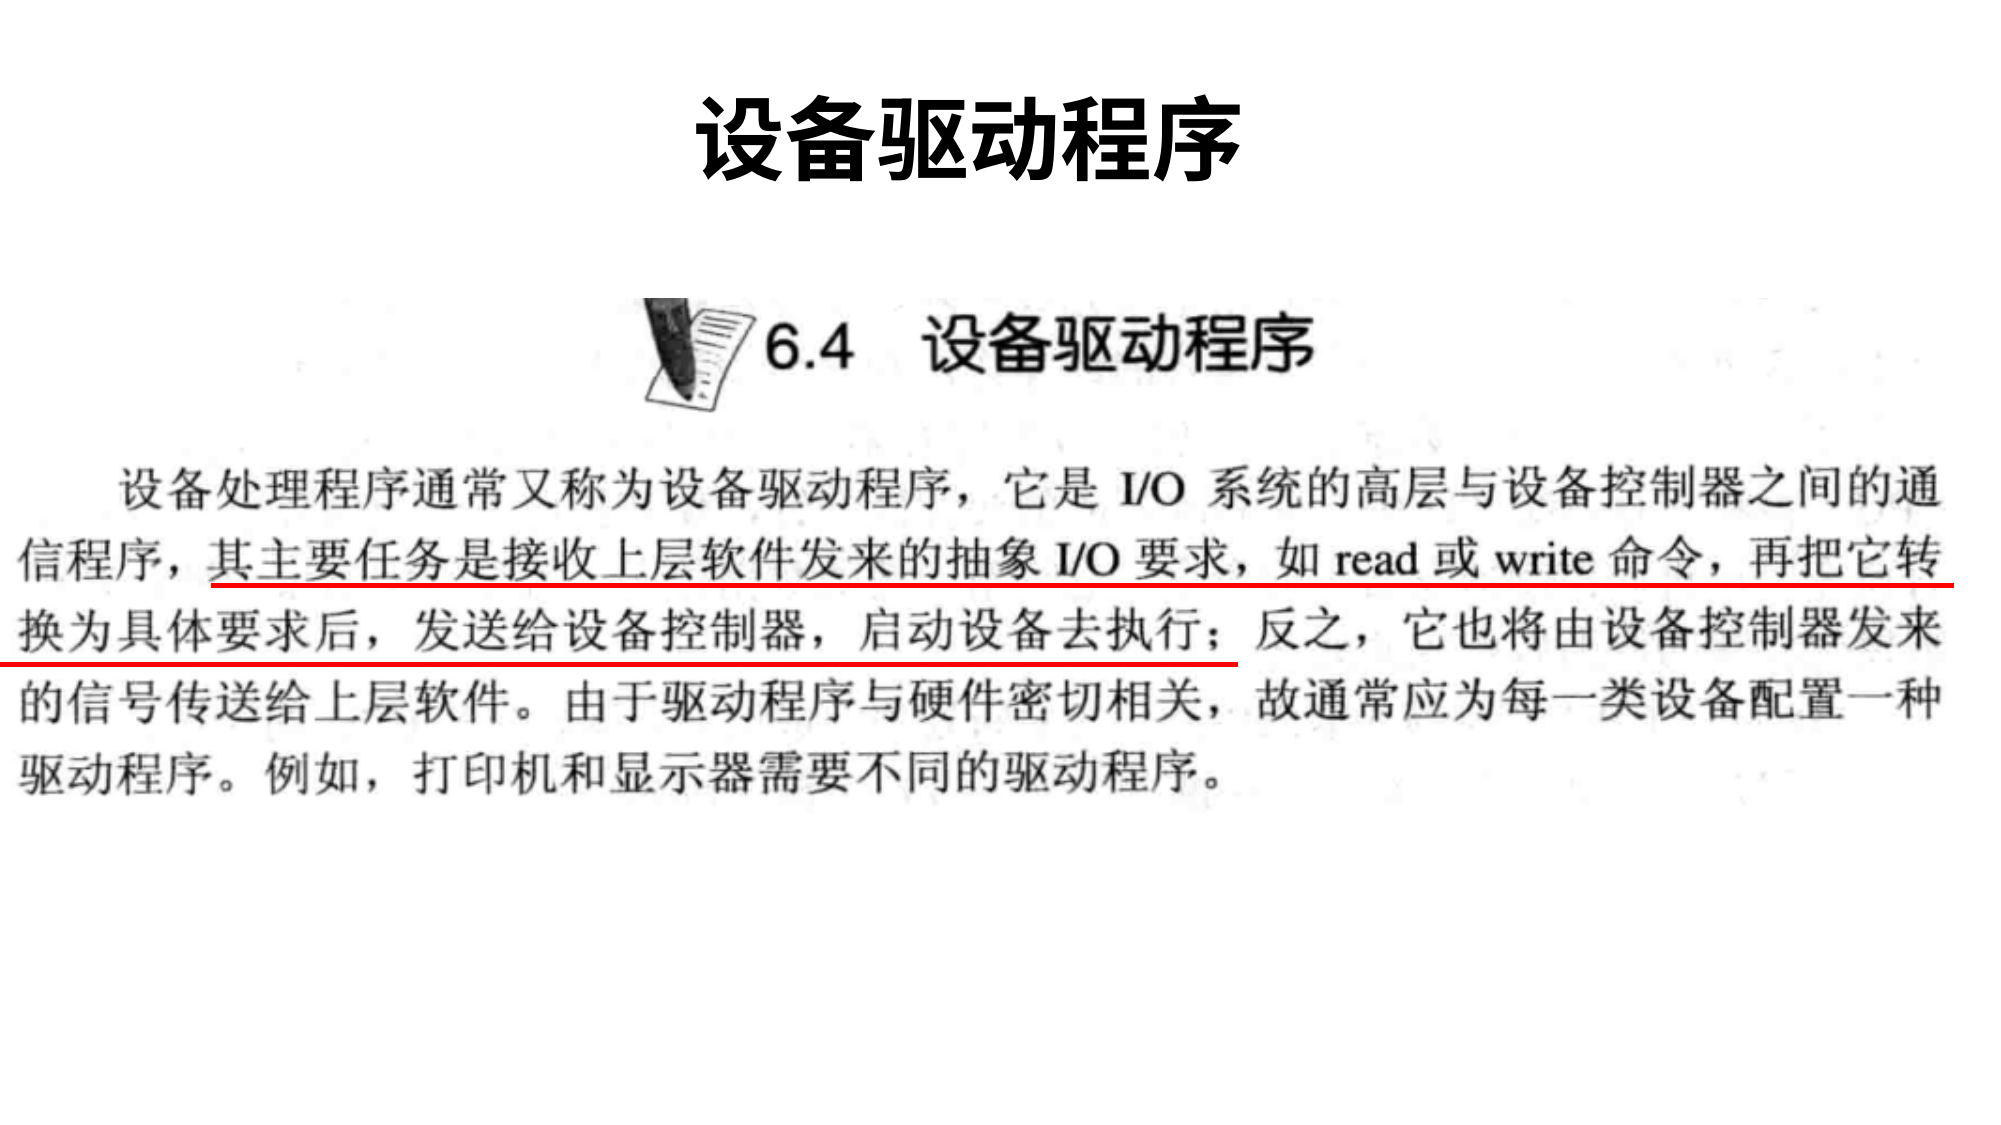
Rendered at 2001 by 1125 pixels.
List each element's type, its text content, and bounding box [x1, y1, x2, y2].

title 设备驱动程序 [678, 35, 1782, 253]
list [0, 298, 1978, 813]
